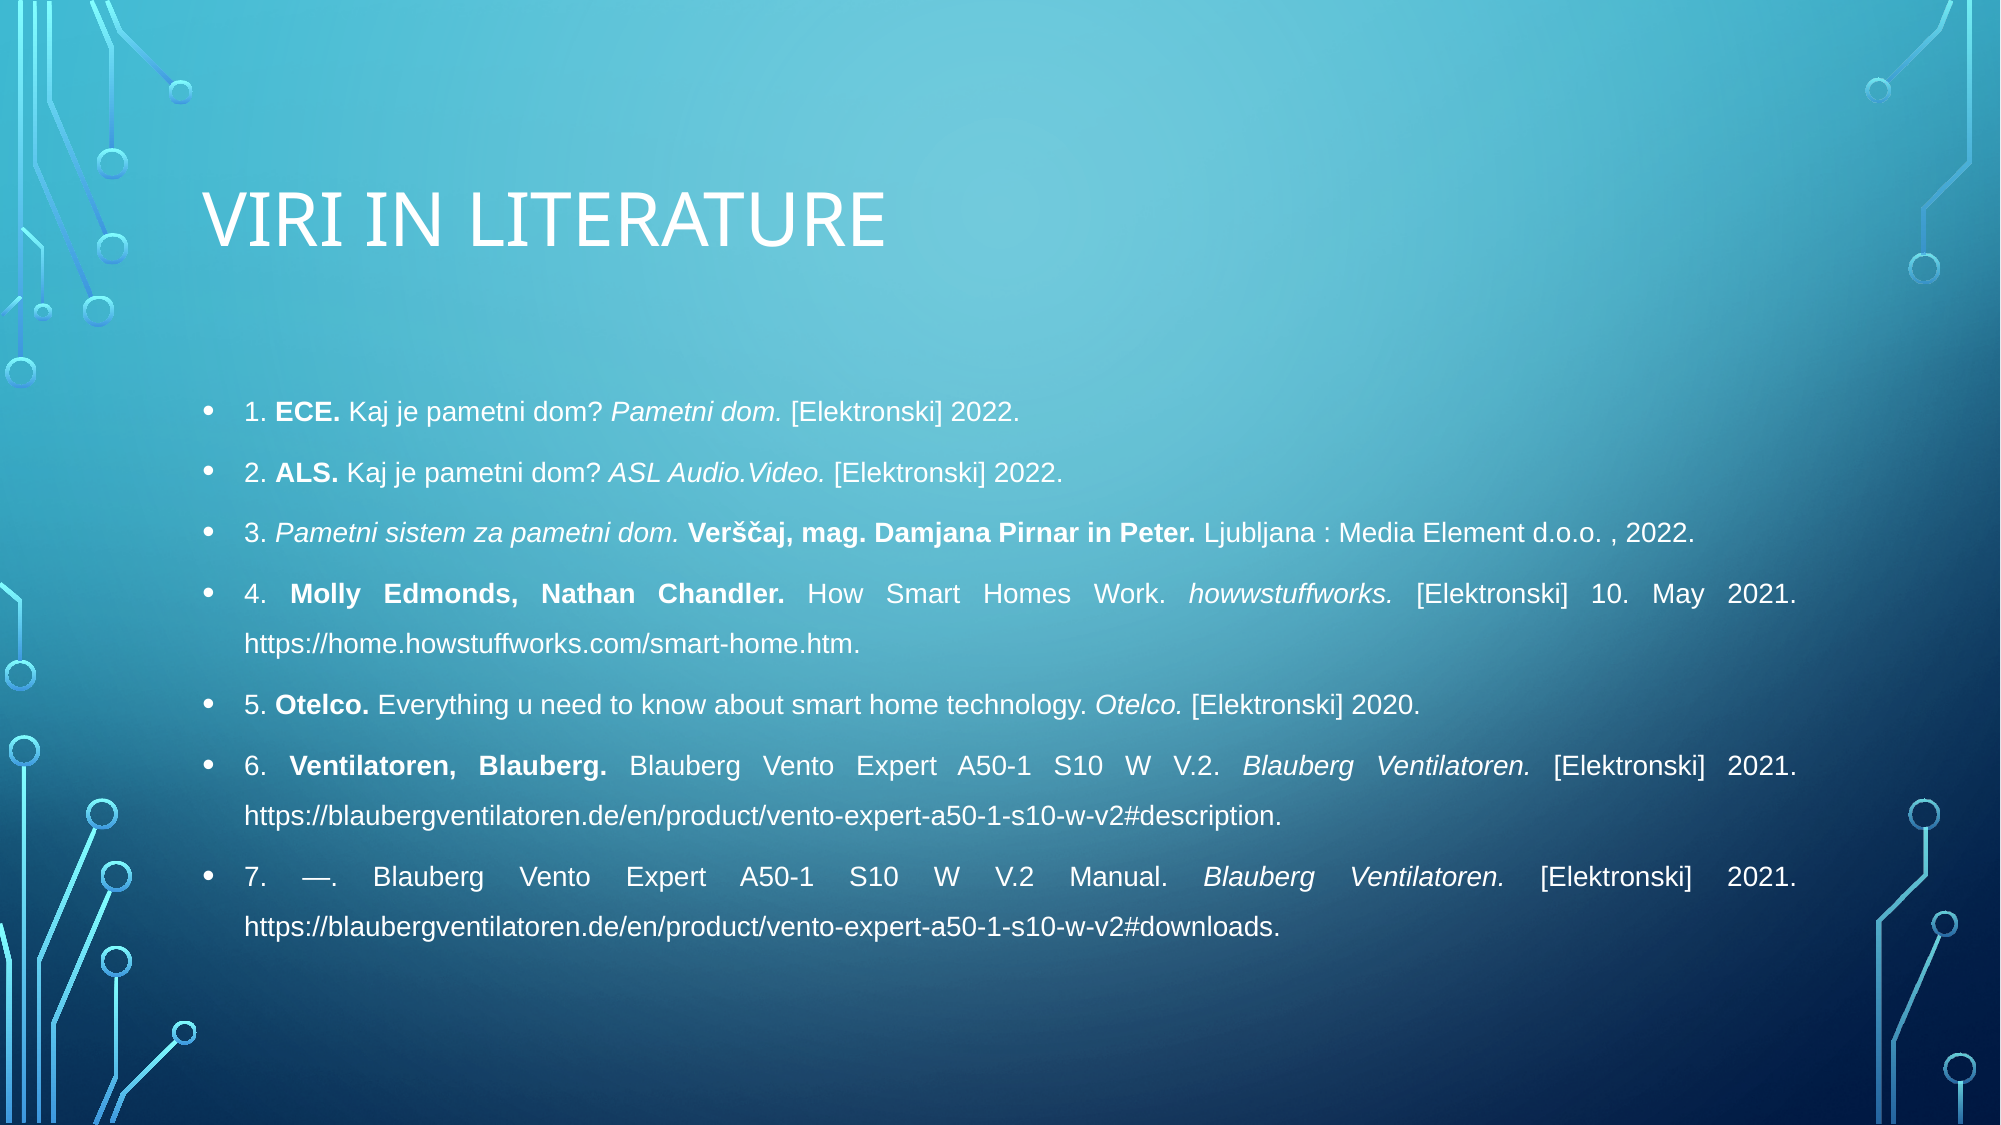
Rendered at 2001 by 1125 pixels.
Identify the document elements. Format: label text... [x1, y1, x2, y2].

title Viri in literature [187, 101, 1813, 344]
list 1. ECE. Kaj je pametni dom? Pametni dom. [Elektronski] 2022. 2. ALS. Kaj je pametni dom? ASL Audio.Video. [Elektronski] 2022. 3. Pametni sistem za pametni dom. Verščaj, mag. Damjana Pirnar in Peter. Ljubljana : Media Element d.o.o. , 2022. 4. Molly Edmonds, Nathan Chandler. How Smart Homes Work. howwstuffworks. [Elektronski] 10. May 2021. https://home.howstuffworks.com/smart-home.htm. 5. Otelco. Everything u need to know about smart home technology. Otelco. [Elektronski] 2020. 6. Ventilatoren, Blauberg. Blauberg Vento Expert A50-1 S10 W V.2. Blauberg Ventilatoren. [Elektronski] 2021. https://blaubergventilatoren.de/en/product/vento-expert-a50-1-s10-w-v2#description. 7. —. Blauberg Vento Expert A50-1 S10 W V.2 Manual. Blauberg Ventilatoren. [Elektronski] 2021. https://blaubergventilatoren.de/en/product/vento-expert-a50-1-s10-w-v2#downloads. [187, 369, 1813, 950]
